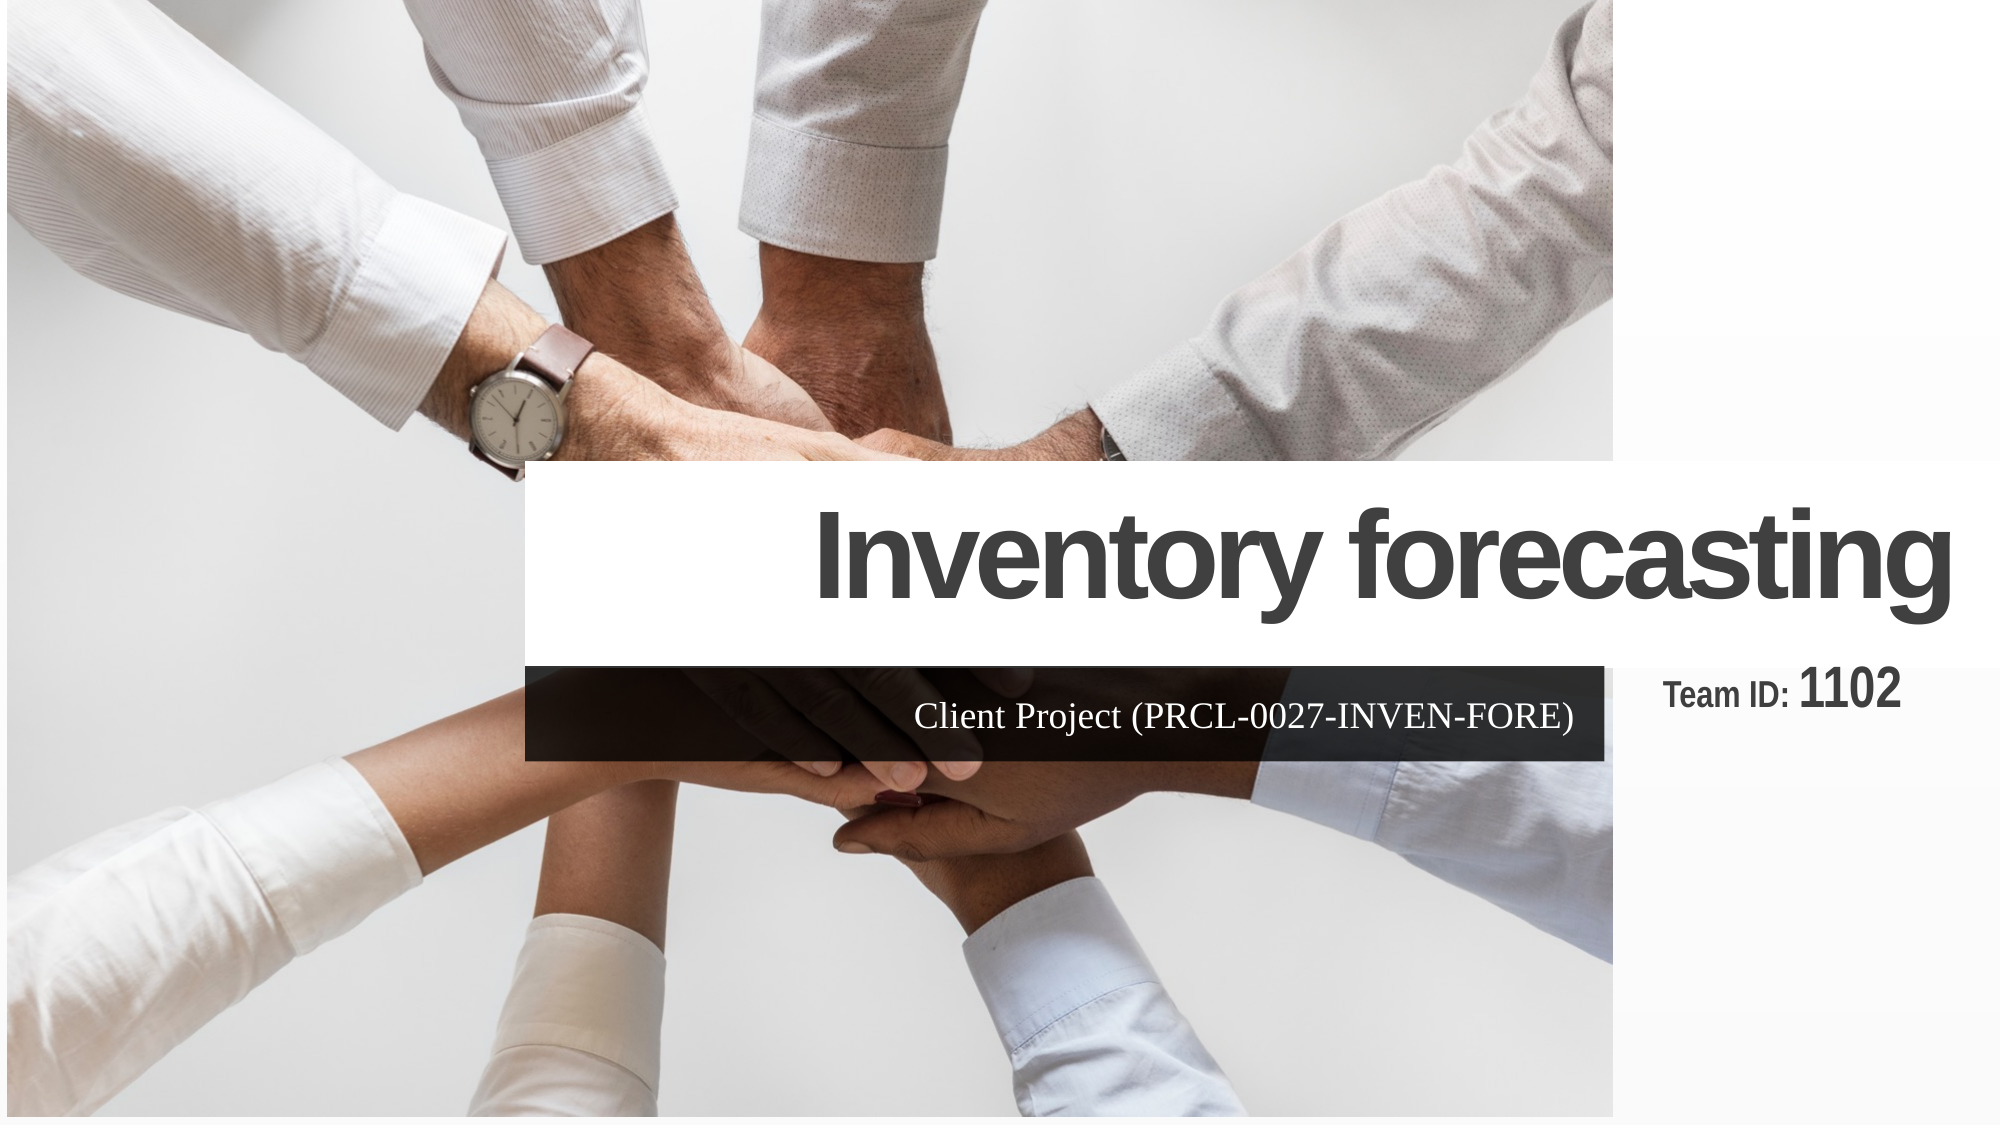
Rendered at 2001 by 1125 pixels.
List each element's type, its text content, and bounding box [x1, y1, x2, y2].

picture [7, 0, 1613, 1117]
text_box Team ID: 1102 [1632, 680, 1933, 720]
title Inventory forecasting [1613, 461, 2000, 668]
